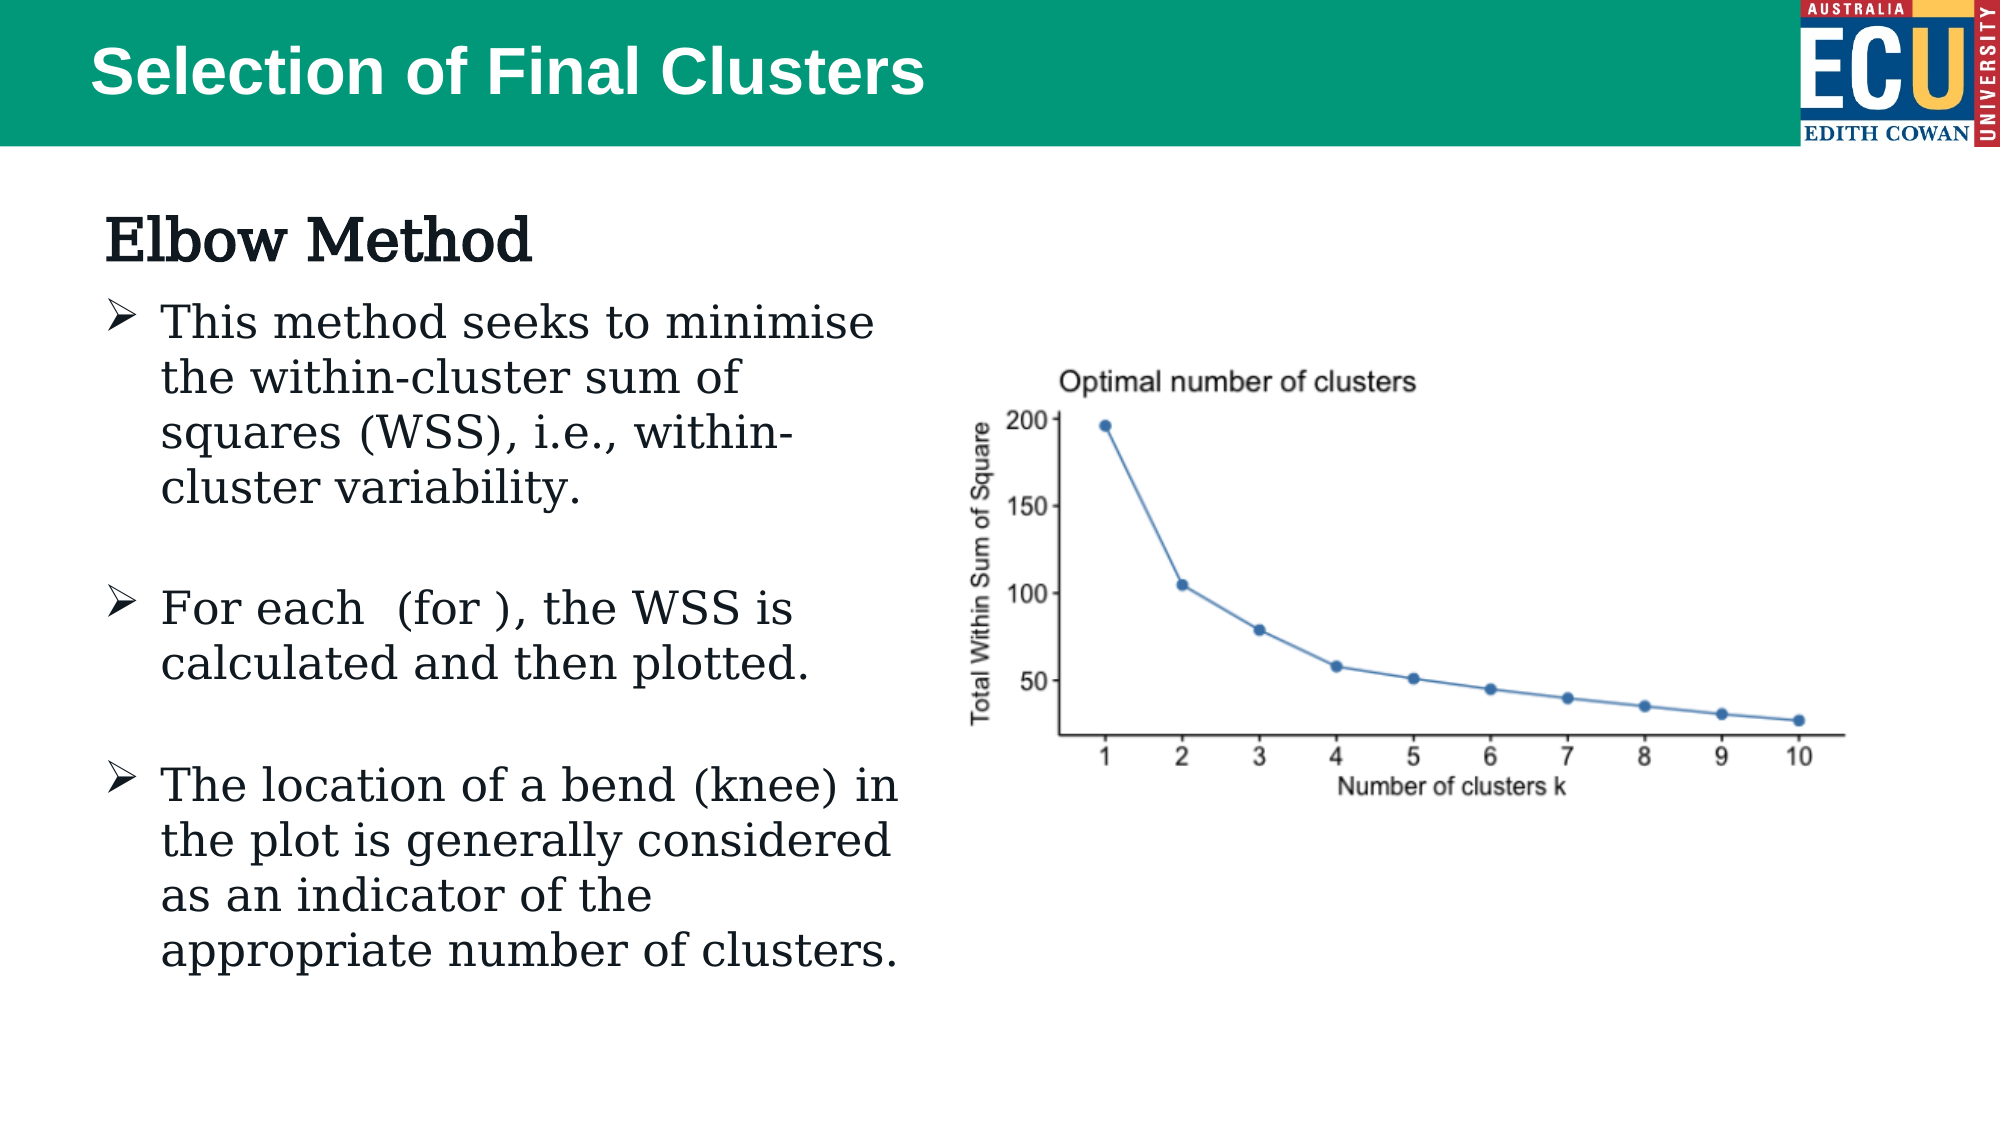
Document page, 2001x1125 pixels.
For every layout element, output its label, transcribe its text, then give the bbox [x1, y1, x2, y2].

title Selection of Final Clusters [75, 0, 1801, 147]
picture [944, 355, 1869, 816]
picture [1801, 0, 2000, 147]
